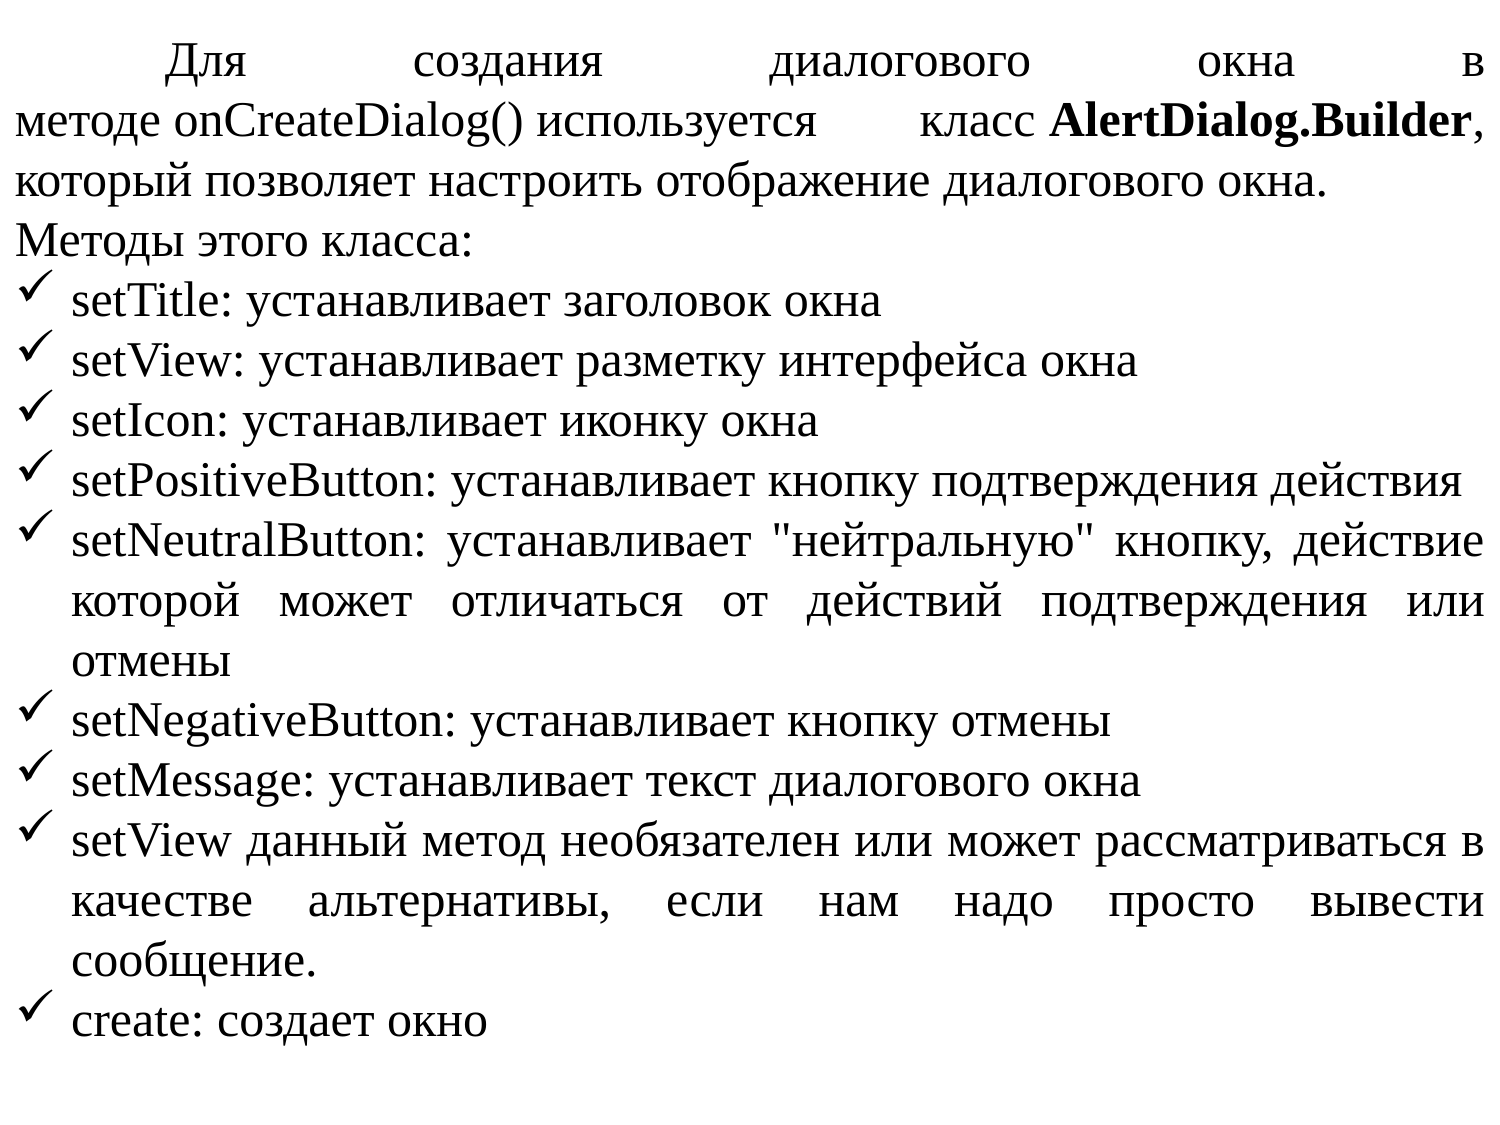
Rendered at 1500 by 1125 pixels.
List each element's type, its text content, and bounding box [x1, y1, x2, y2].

text_box Для создания диалогового окна в методе onCreateDialog() используется класс AlertDialog.Builder, который позволяет настроить отображение диалогового окна. Методы этого класса: setTitle: устанавливает заголовок окна setView: устанавливает разметку интерфейса окна setIcon: устанавливает иконку окна setPositiveButton: устанавливает кнопку подтверждения действия setNeutralButton: устанавливает "нейтральную" кнопку, действие которой может отличаться от действий подтверждения или отмены setNegativeButton: устанавливает кнопку отмены setMessage: устанавливает текст диалогового окна setView данный метод необязателен или может рассматриваться в качестве альтернативы, если нам надо просто вывести сообщение. create: создает окно [0, 19, 1500, 1054]
